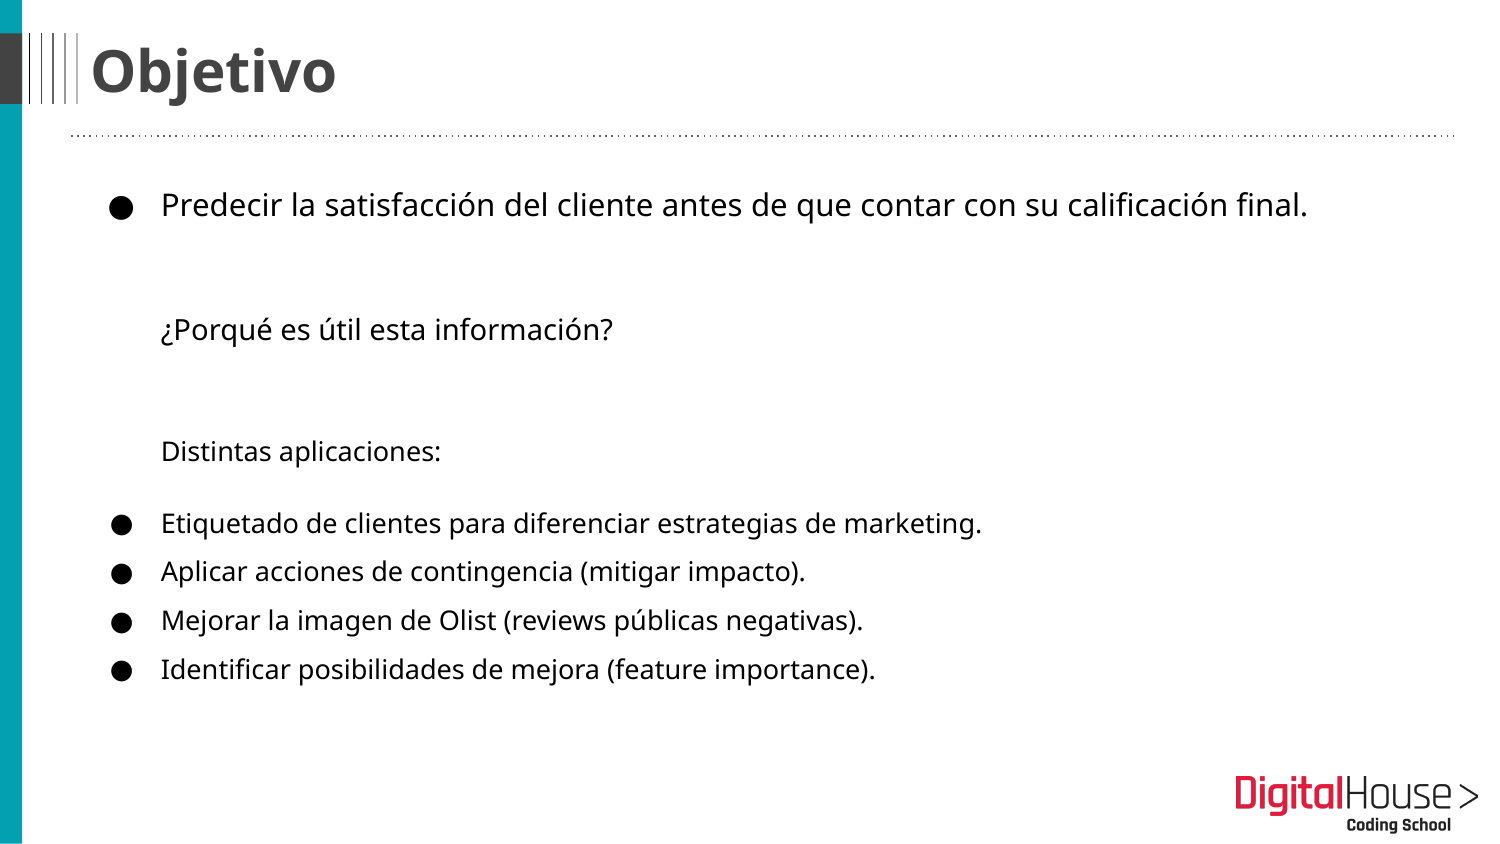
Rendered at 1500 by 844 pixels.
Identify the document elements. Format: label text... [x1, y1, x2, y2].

text_box [0, 104, 23, 844]
picture [1223, 764, 1488, 844]
text_box Objetivo [78, 33, 1457, 104]
text_box [0, 33, 23, 104]
text_box [0, 0, 23, 33]
list Predecir la satisfacción del cliente antes de que contar con su calificación final. ¿Porqué es útil esta información? Distintas aplicaciones: Etiquetado de clientes para diferenciar estrategias de marketing. Aplicar acciones de contingencia (mitigar impacto). Mejorar la imagen de Olist (reviews públicas negativas). Identificar posibilidades de mejora (feature importance). [70, 165, 1457, 823]
